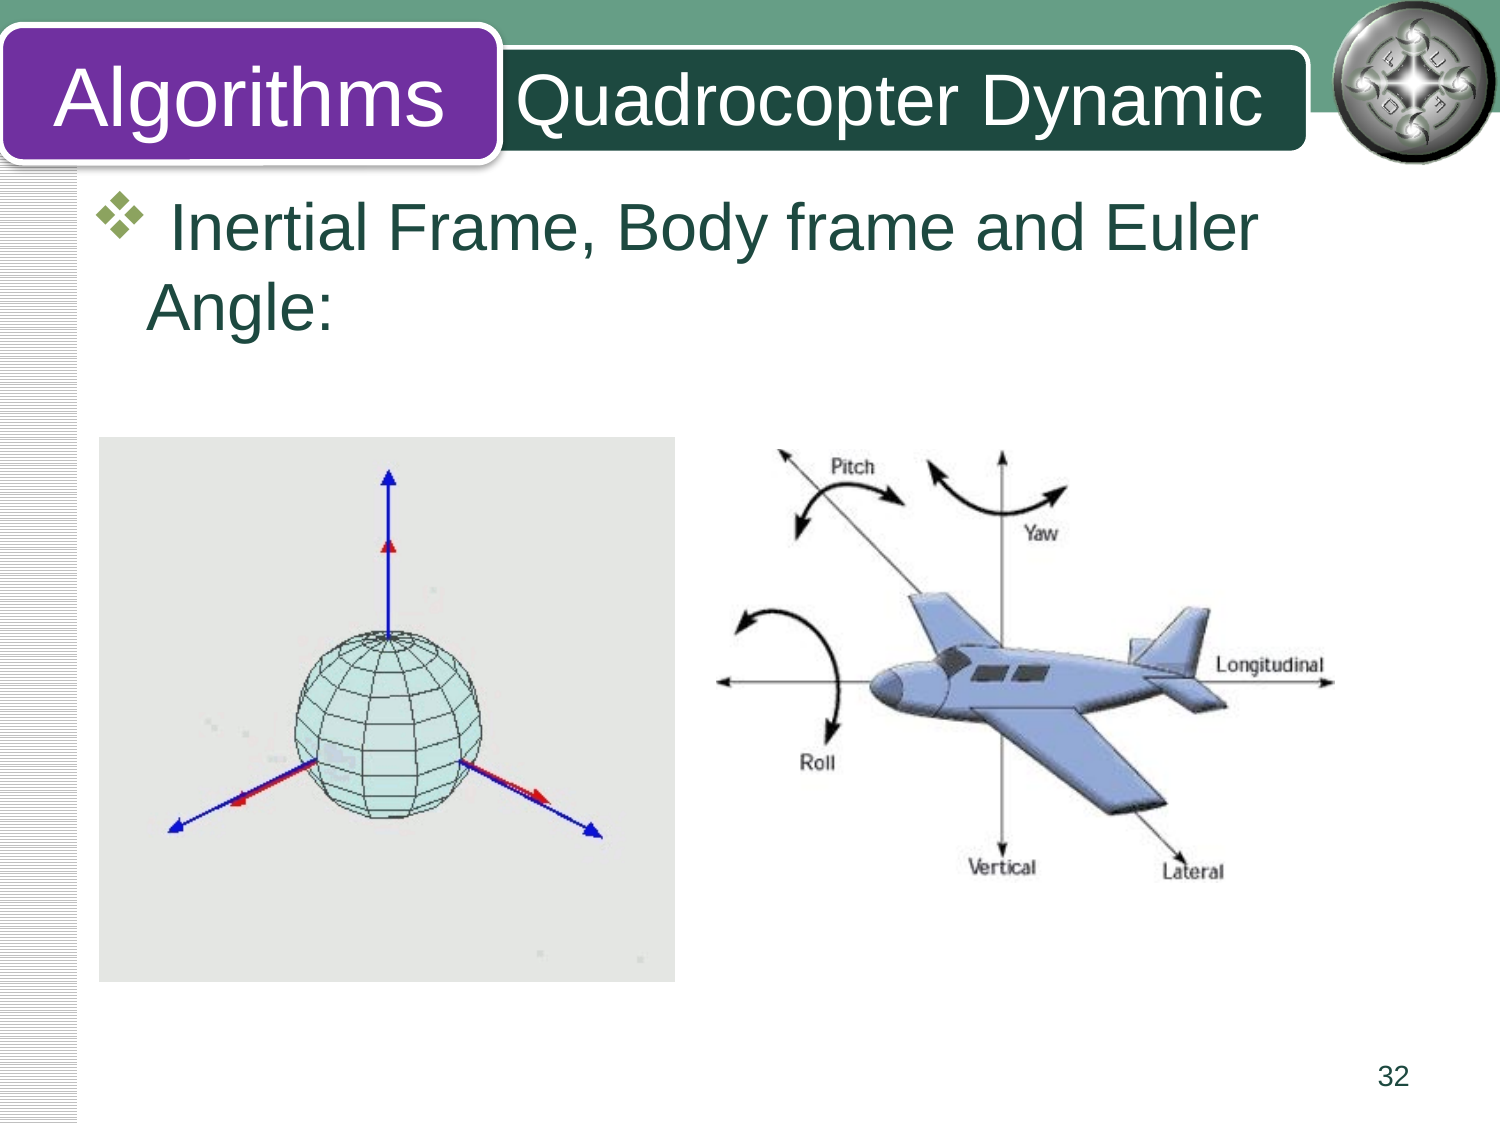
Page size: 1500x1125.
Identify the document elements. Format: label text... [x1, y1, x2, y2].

text_box Algorithms [0, 21, 504, 166]
picture [1312, 0, 1500, 201]
slide_number 32 [1074, 1049, 1426, 1103]
picture [715, 449, 1335, 884]
title Quadrocopter Dynamic [508, 49, 1307, 143]
list Inertial Frame, Body frame and Euler Angle: [74, 176, 1426, 1001]
picture [99, 437, 676, 982]
